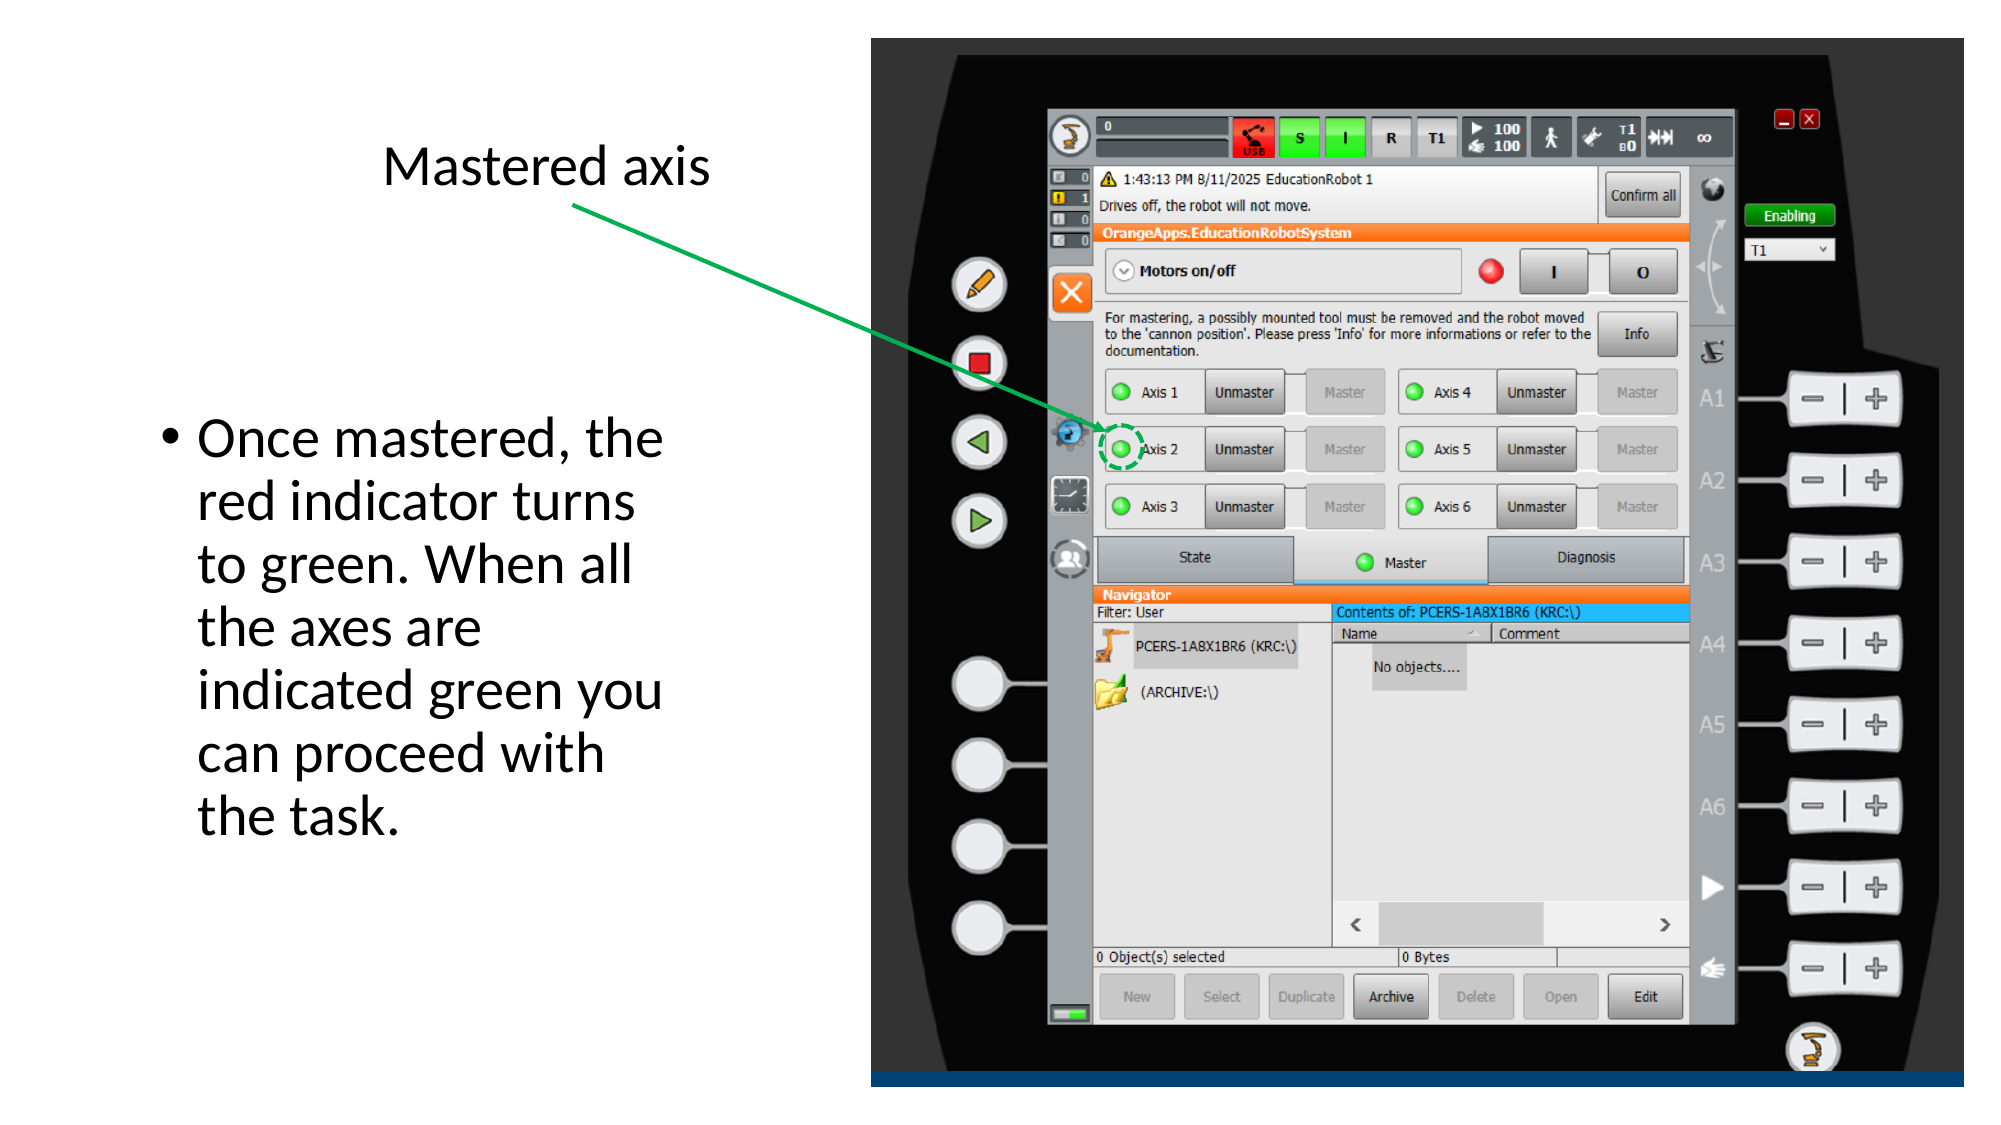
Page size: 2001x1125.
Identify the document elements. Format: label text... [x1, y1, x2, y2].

list Once mastered, the red indicator turns to green. When all the axes are indicated green you can proceed with the task. [145, 399, 683, 1087]
text_box Mastered axis [367, 120, 778, 205]
picture [871, 38, 1964, 1087]
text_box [572, 205, 1107, 432]
